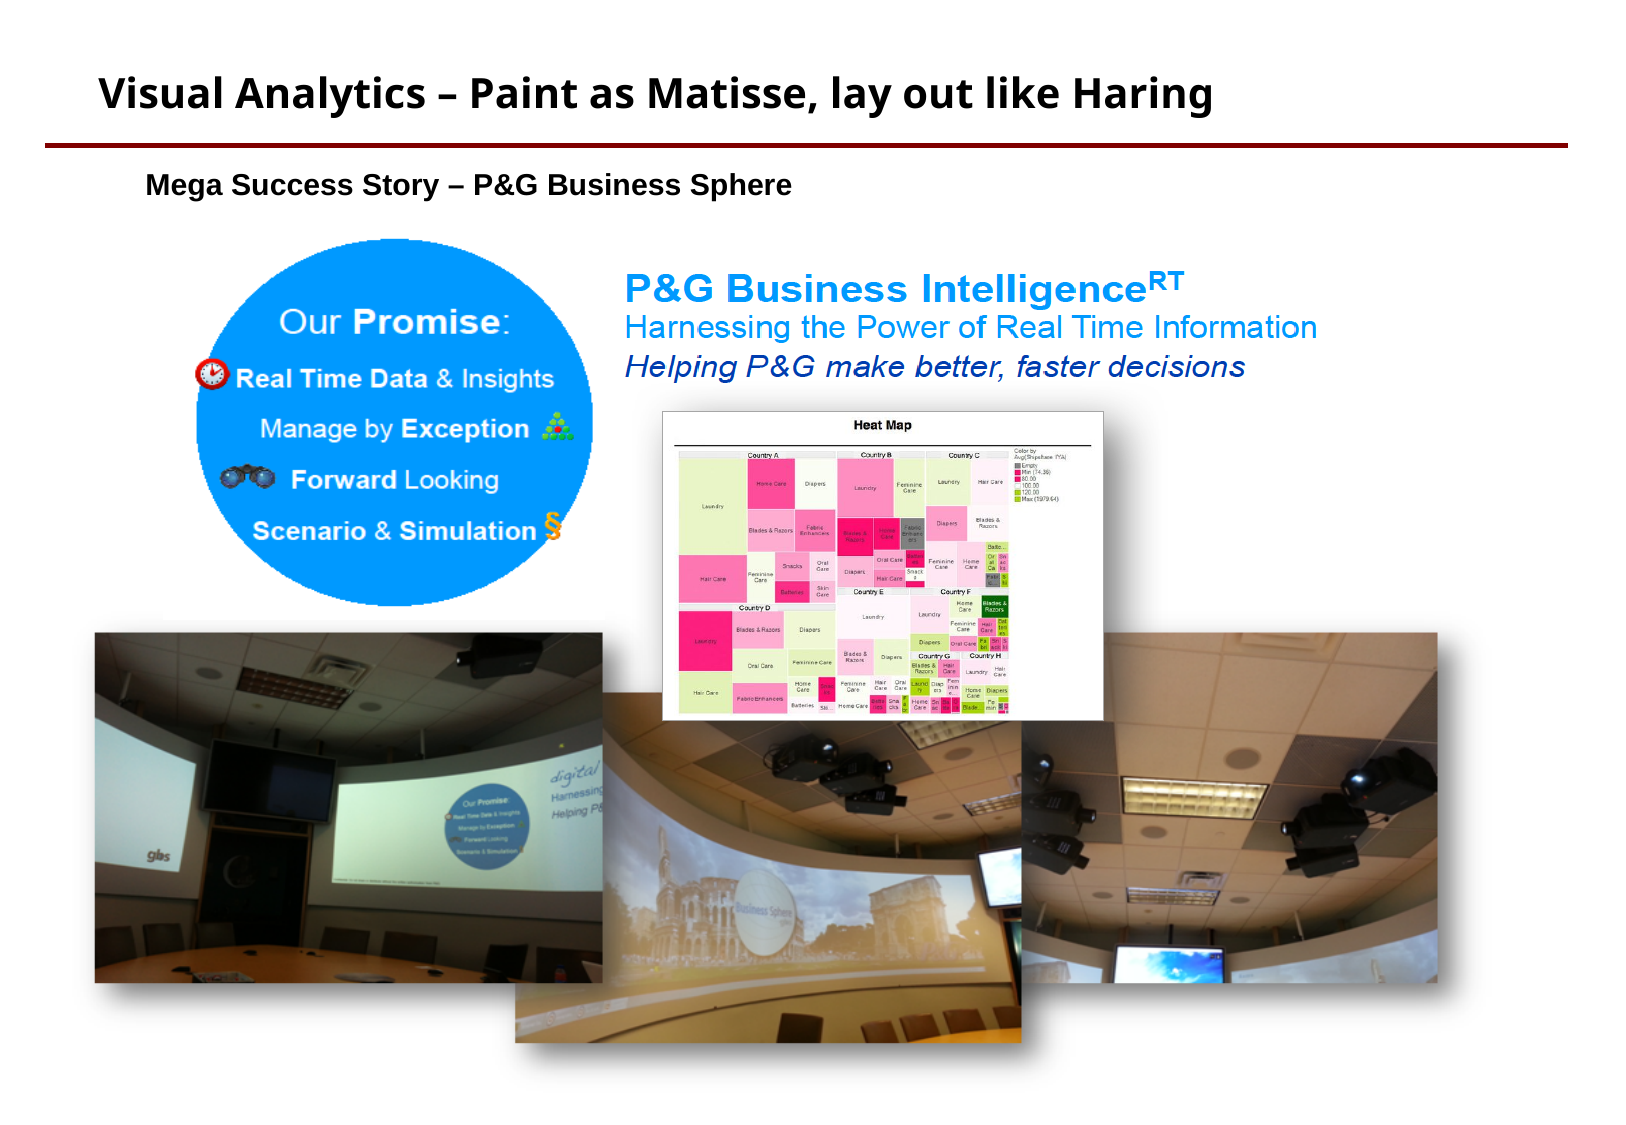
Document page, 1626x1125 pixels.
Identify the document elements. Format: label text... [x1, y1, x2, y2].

text_box Mega Success Story – P&G Business Sphere [130, 157, 808, 209]
picture [64, 229, 1497, 1098]
title Visual Analytics – Paint as Matisse, lay out like Haring [83, 45, 1517, 138]
